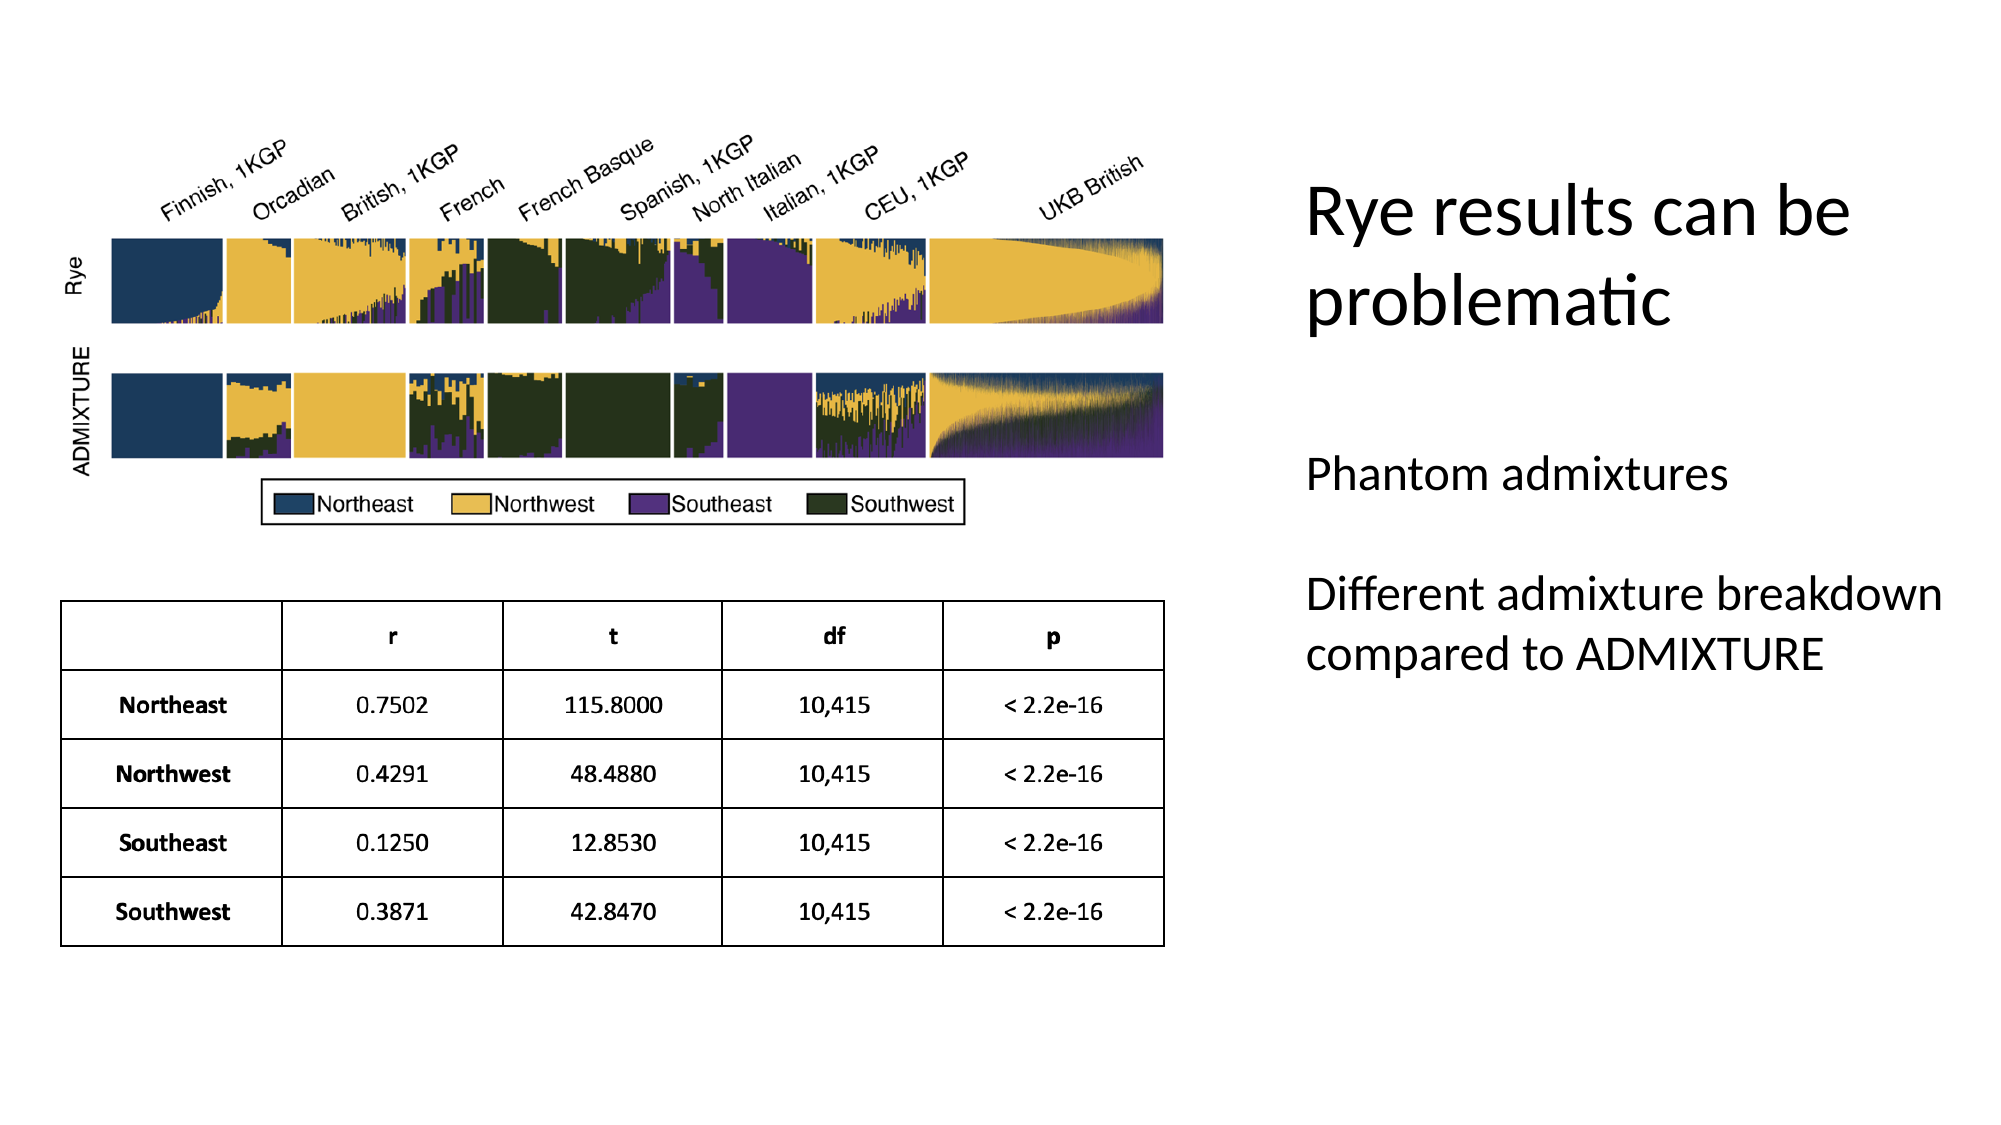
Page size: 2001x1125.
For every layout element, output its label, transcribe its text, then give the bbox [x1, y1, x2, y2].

text_box Rye results can be problematic [1291, 152, 1976, 348]
text_box Phantom admixtures Different admixture breakdown compared to ADMIXTURE [1291, 373, 2000, 748]
picture [40, 96, 1198, 968]
